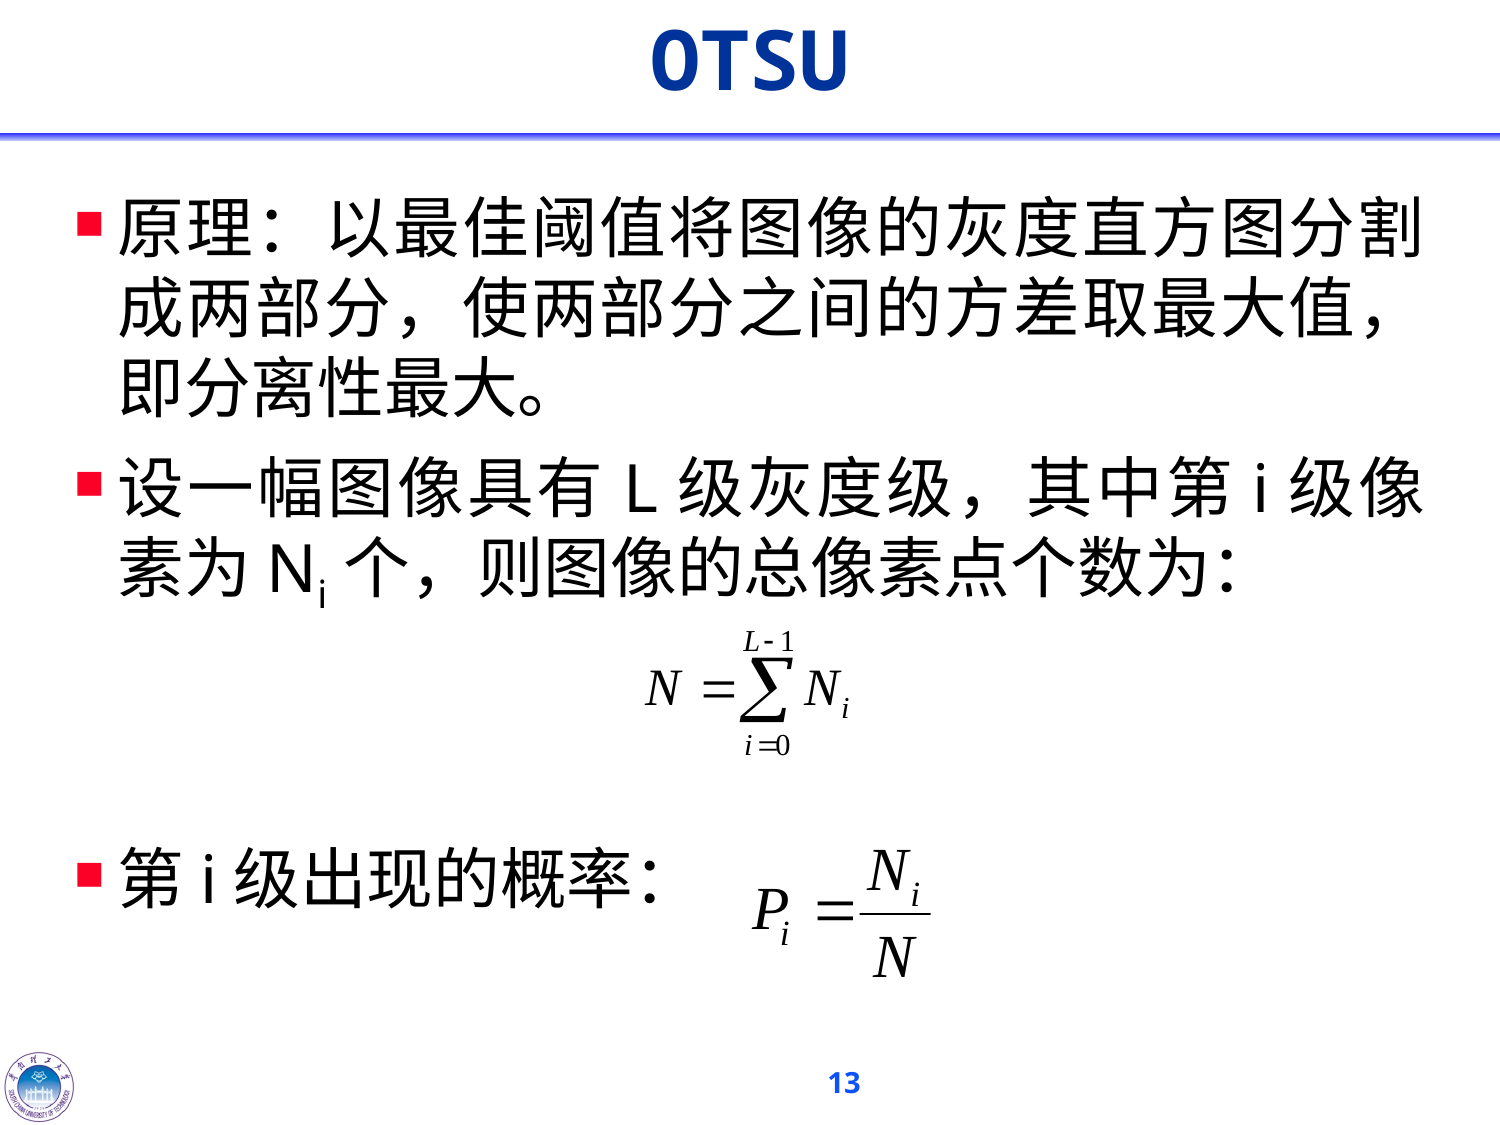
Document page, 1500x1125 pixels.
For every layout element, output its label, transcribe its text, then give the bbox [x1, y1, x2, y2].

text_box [631, 611, 866, 770]
title OTSU [0, 9, 1500, 117]
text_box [738, 826, 950, 998]
list 原理：以最佳阈值将图像的灰度直方图分割成两部分，使两部分之间的方差取最大值，即分离性最大。 设一幅图像具有L级灰度级，其中第i级像素为Ni个，则图像的总像素点个数为： 第i级出现的概率： [64, 177, 1442, 1047]
picture [3, 1051, 75, 1123]
